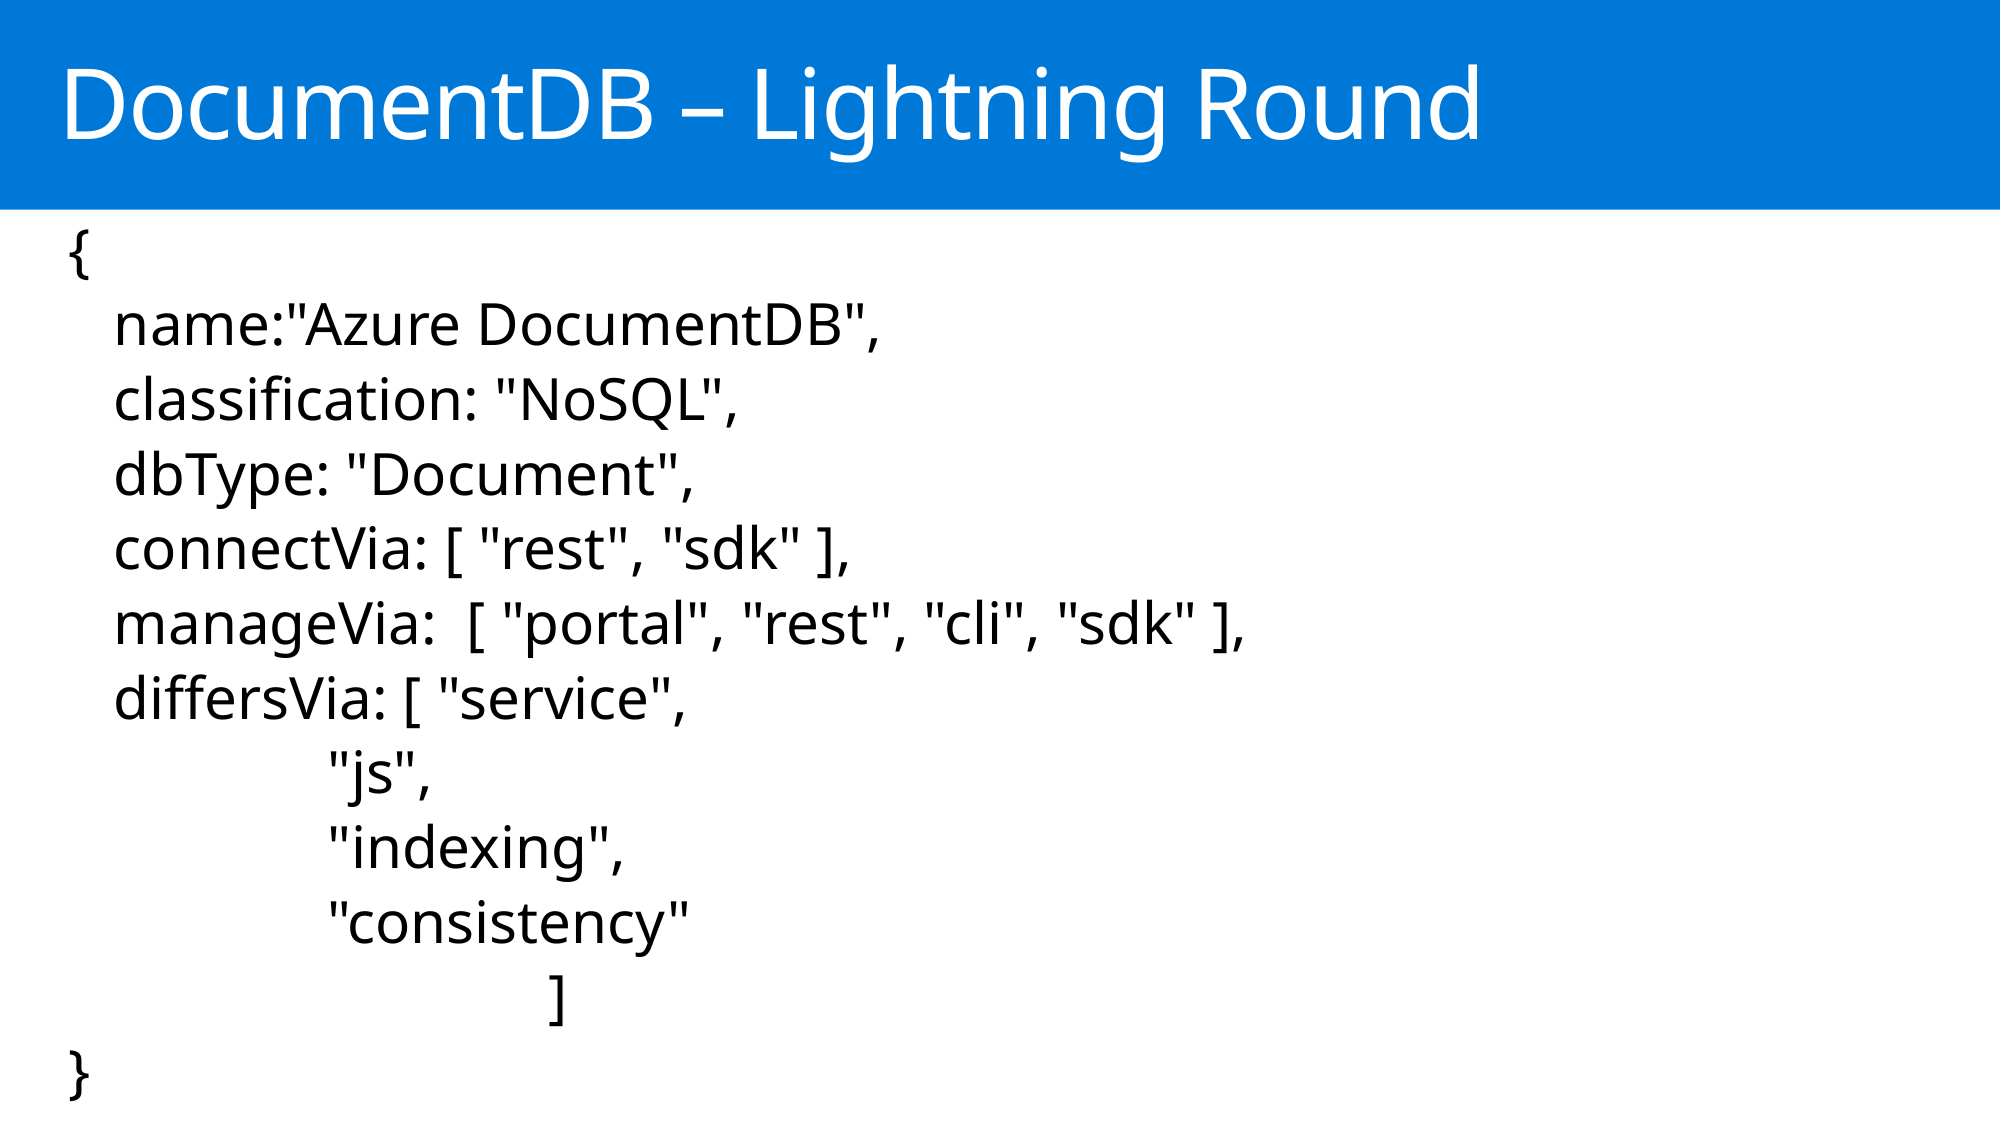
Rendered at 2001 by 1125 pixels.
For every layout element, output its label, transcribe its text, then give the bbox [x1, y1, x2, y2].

text_box DocumentDB – Lightning Round [44, 47, 1971, 205]
text_box { name:"Azure DocumentDB", classification: "NoSQL", dbType: "Document", connectVia: [ "rest", "sdk" ], manageVia: [ "portal", "rest", "cli", "sdk" ], differsVia: [ "service", "js", "indexing", "consistency" ] } [44, 205, 1987, 543]
text_box [0, 0, 2000, 210]
